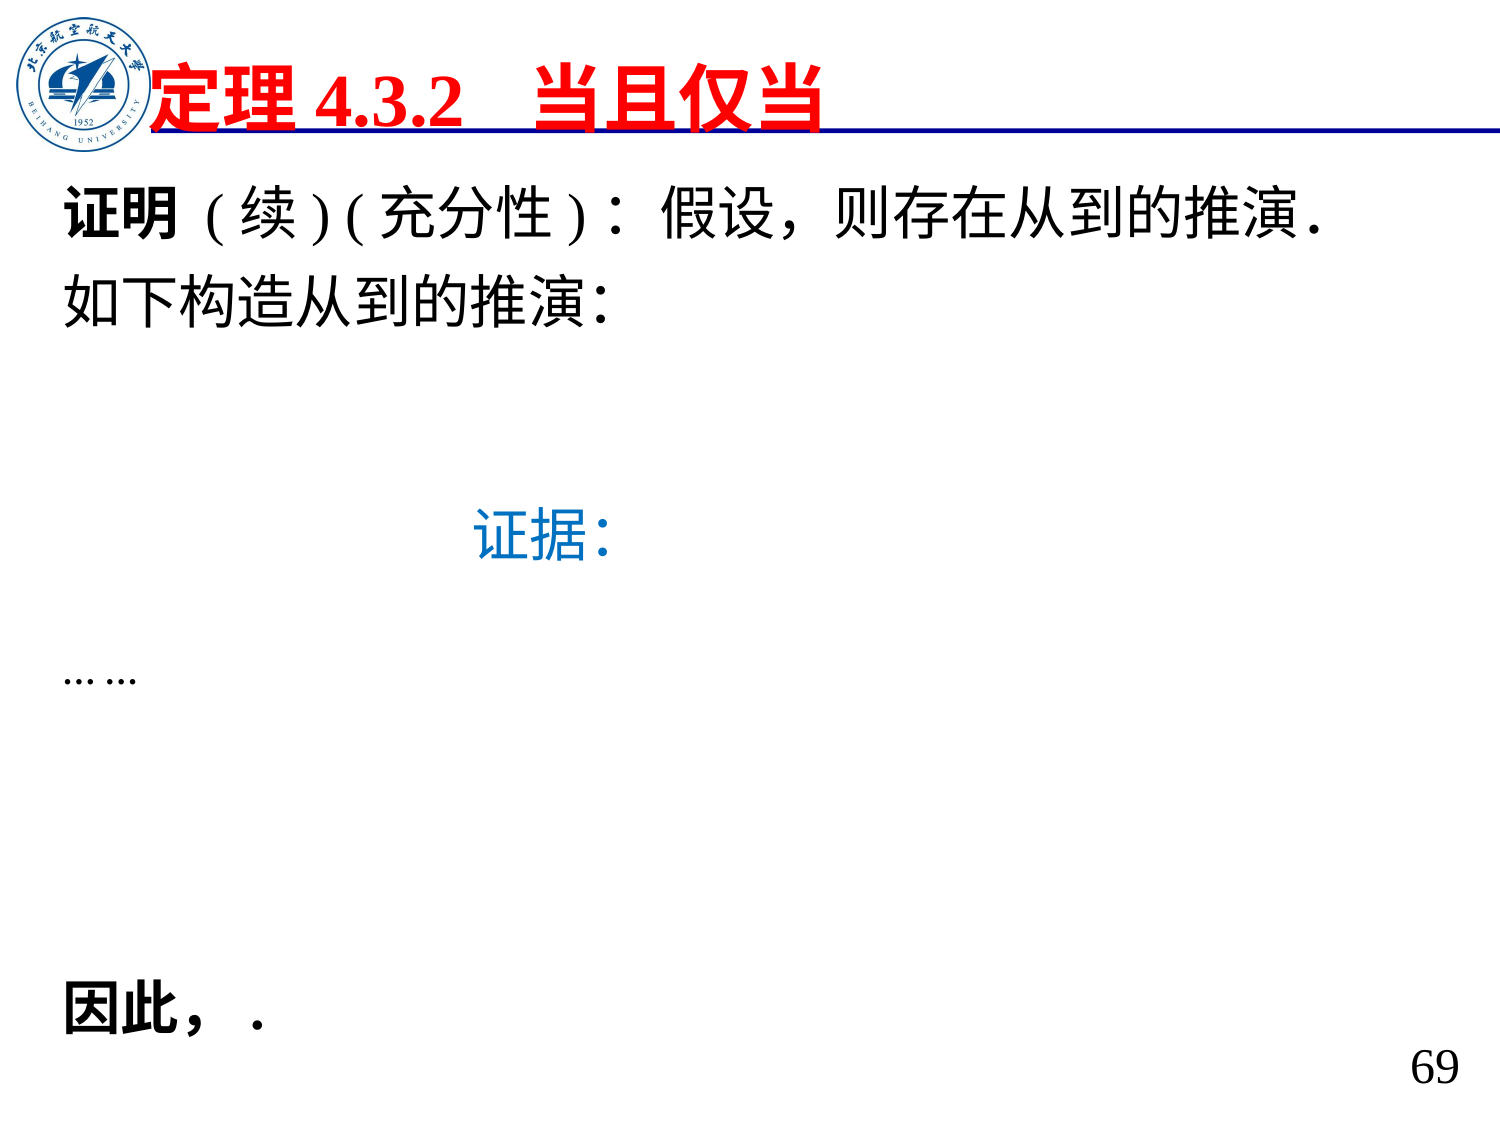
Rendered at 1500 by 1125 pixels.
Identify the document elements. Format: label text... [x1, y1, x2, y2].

picture [16, 17, 151, 152]
text_box 证据： [456, 490, 662, 576]
